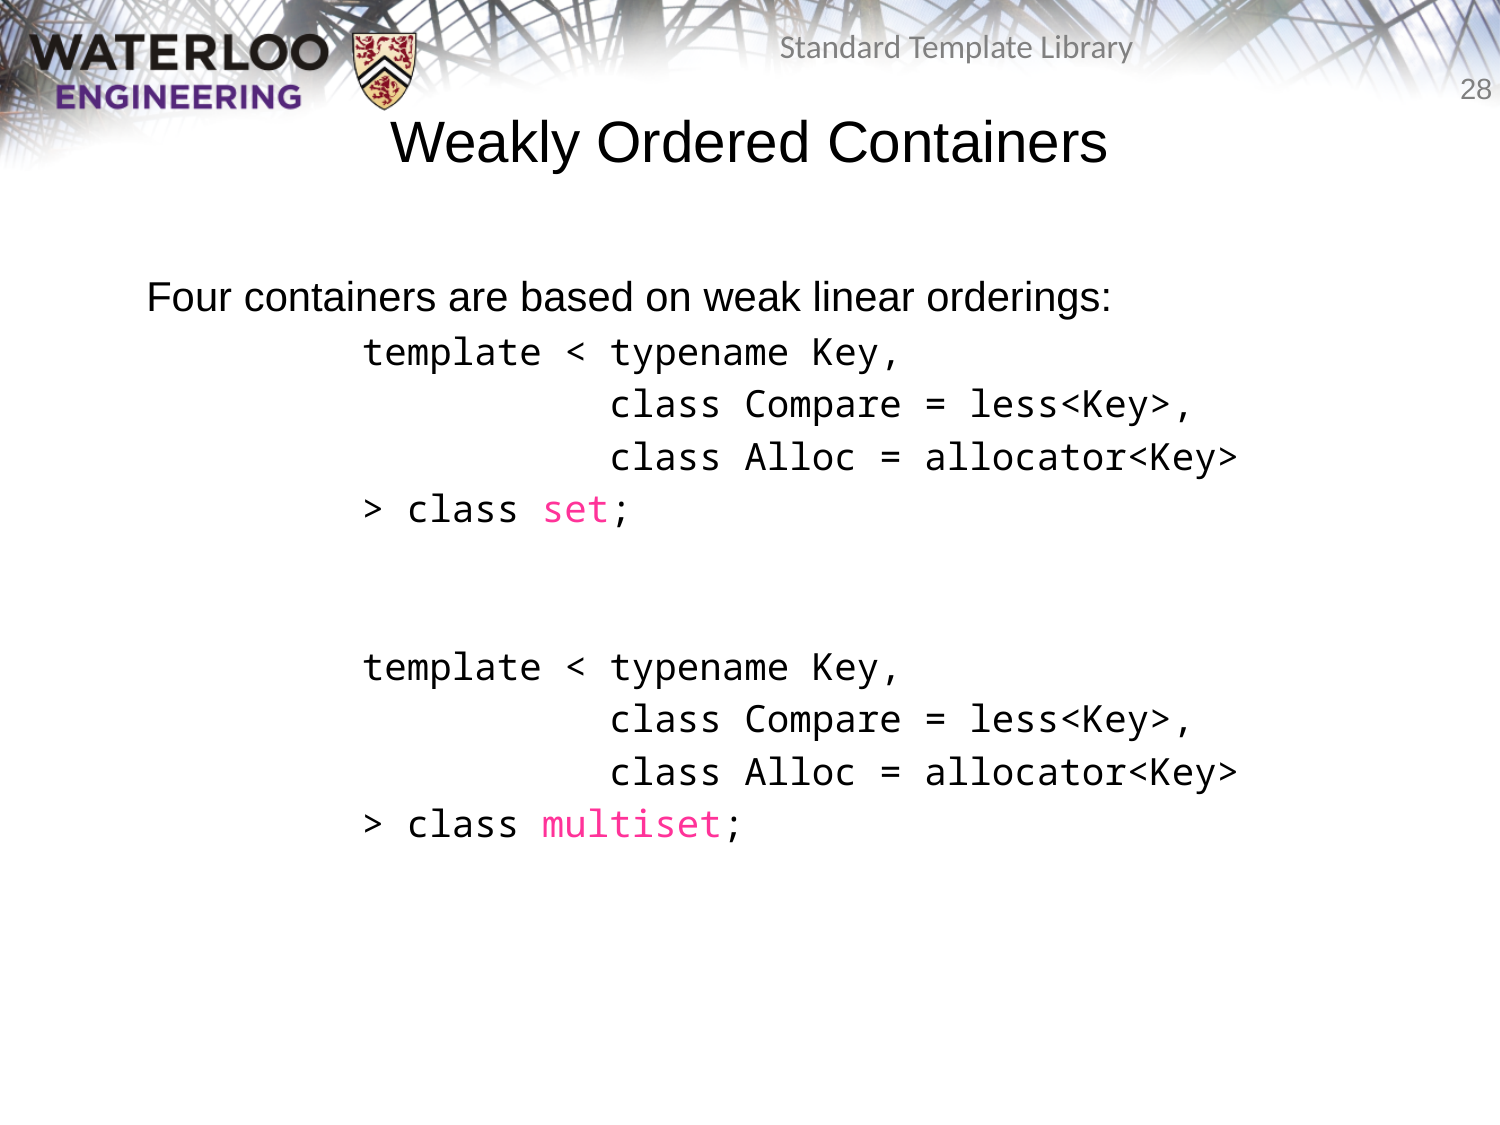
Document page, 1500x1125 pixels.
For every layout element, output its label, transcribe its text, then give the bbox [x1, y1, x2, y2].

title Weakly Ordered Containers [74, 44, 1426, 233]
picture [0, 0, 1500, 1125]
list Four containers are based on weak linear orderings: template < typename Key, class Compare = less<Key>, class Alloc = allocator<Key> > class set; template < typename Key, class Compare = less<Key>, class Alloc = allocator<Key> > class multiset; [74, 262, 1500, 1006]
